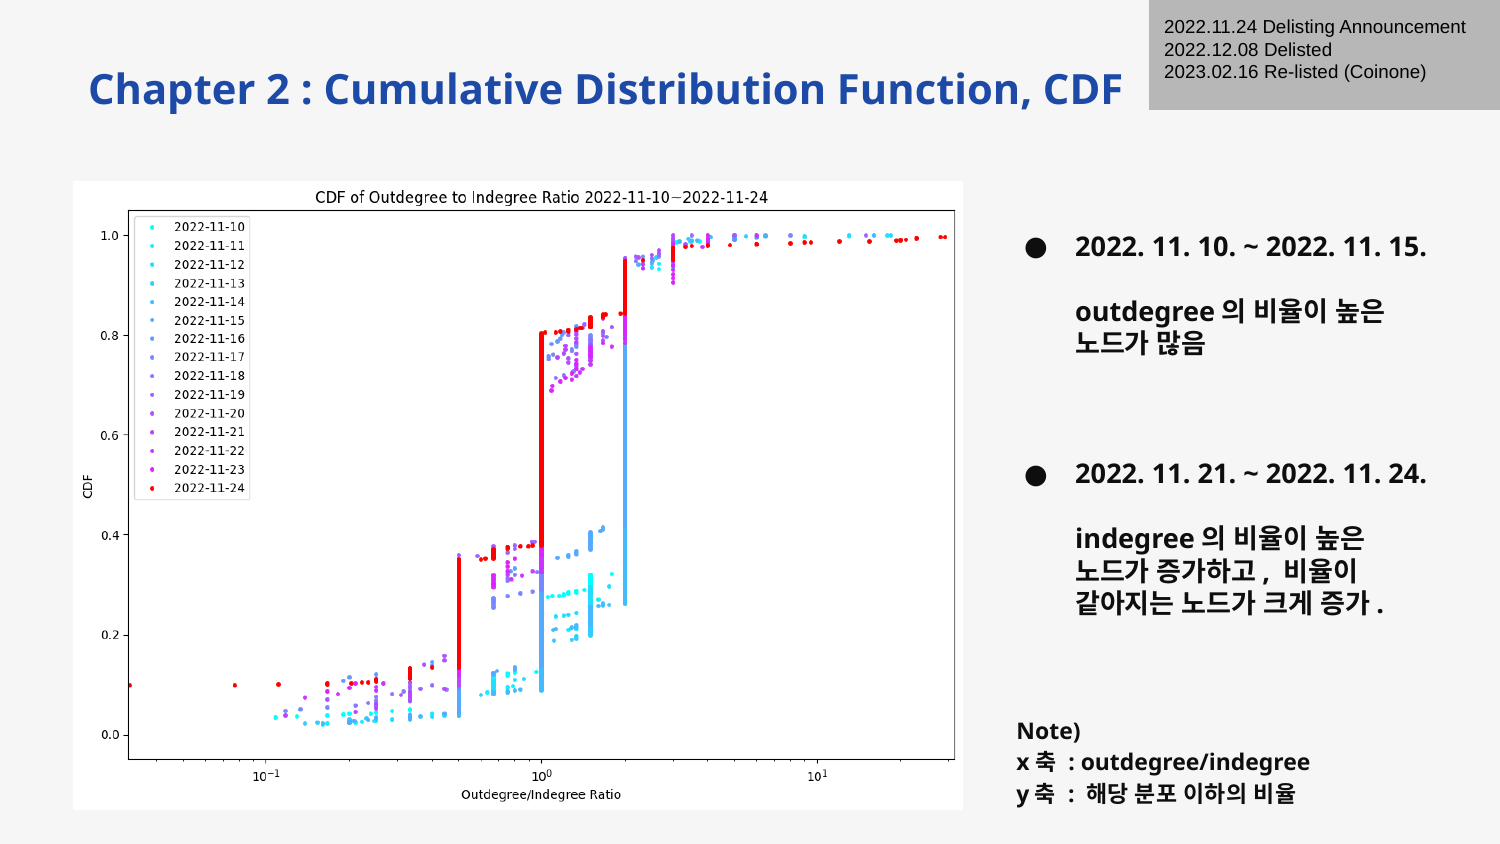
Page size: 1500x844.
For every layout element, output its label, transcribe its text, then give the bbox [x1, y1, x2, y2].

picture [72, 181, 963, 810]
text_box 2022. 11. 10. ~ 2022. 11. 15. outdegree의 비율이 높은 노드가 많음 2022. 11. 21. ~ 2022. 11. 24. indegree의 비율이 높은 노드가 증가하고, 비율이 같아지는 노드가 크게 증가. [985, 214, 1445, 712]
title Chapter 2 : Cumulative Distribution Function, CDF [73, 9, 1156, 167]
text_box Note) x축 : outdegree/indegree y축 : 해당 분포 이하의 비율 [1001, 697, 1461, 820]
text_box 2022.11.24 Delisting Announcement 2022.12.08 Delisted 2023.02.16 Re-listed (Coinone) [1149, 0, 1500, 110]
